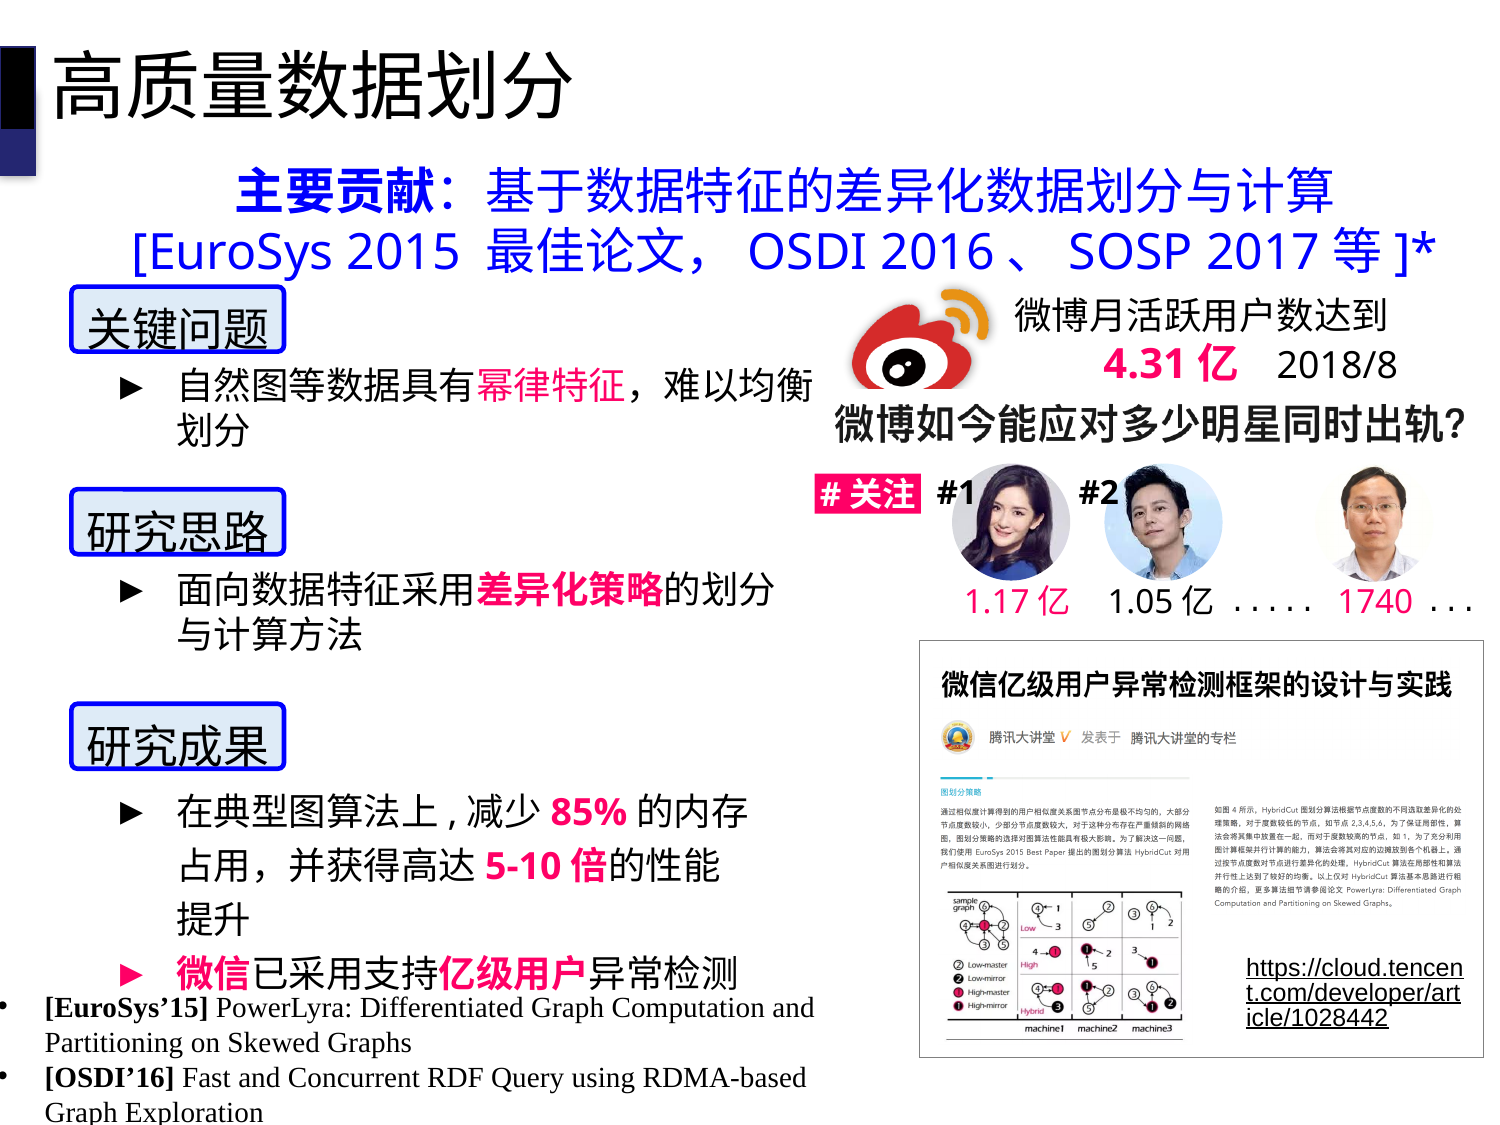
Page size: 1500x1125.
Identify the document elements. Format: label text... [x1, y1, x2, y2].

text_box 高质量数据划分 [35, 25, 1500, 154]
text_box 微博月活跃用户数达到4.31亿 2018/8 [994, 284, 1413, 389]
text_box 1740 [1286, 584, 1464, 621]
text_box ..... [1262, 586, 1320, 619]
picture [938, 774, 1193, 1045]
text_box 主要贡献：基于数据特征的差异化数据划分与计算 [EuroSys 2015 最佳论文，OSDI 2016、SOSP 2017等]* [71, 152, 1499, 287]
text_box [918, 640, 1484, 1059]
picture [819, 287, 1485, 582]
text_box 1.05亿 [1060, 584, 1262, 621]
text_box #关注 [814, 473, 921, 514]
text_box 面向数据特征采用差异化策略的划分与计算方法 [105, 558, 815, 664]
picture [933, 657, 1460, 760]
picture [1211, 800, 1466, 915]
text_box #1 [919, 463, 952, 519]
text_box [EuroSys’15] PowerLyra: Differentiated Graph Computation and Partitioning on Skewed Graphs [OSDI’16] Fast and Concurrent RDF Query using RDMA-based Graph Exploration [0, 980, 850, 1125]
text_box 关键问题 [70, 287, 286, 353]
text_box ... [1403, 586, 1499, 619]
text_box #2 [1071, 463, 1104, 519]
text_box 自然图等数据具有幂律特征，难以均衡划分 [105, 354, 841, 460]
text_box 1.17亿 [922, 584, 1060, 621]
text_box [0, 46, 36, 131]
text_box 在典型图算法上,减少85%的内存占用，并获得高达5-10倍的性能提升 微信已采用支持亿级用户异常检测 [105, 771, 771, 980]
text_box 研究成果 [70, 702, 286, 770]
text_box 研究思路 [70, 488, 286, 556]
